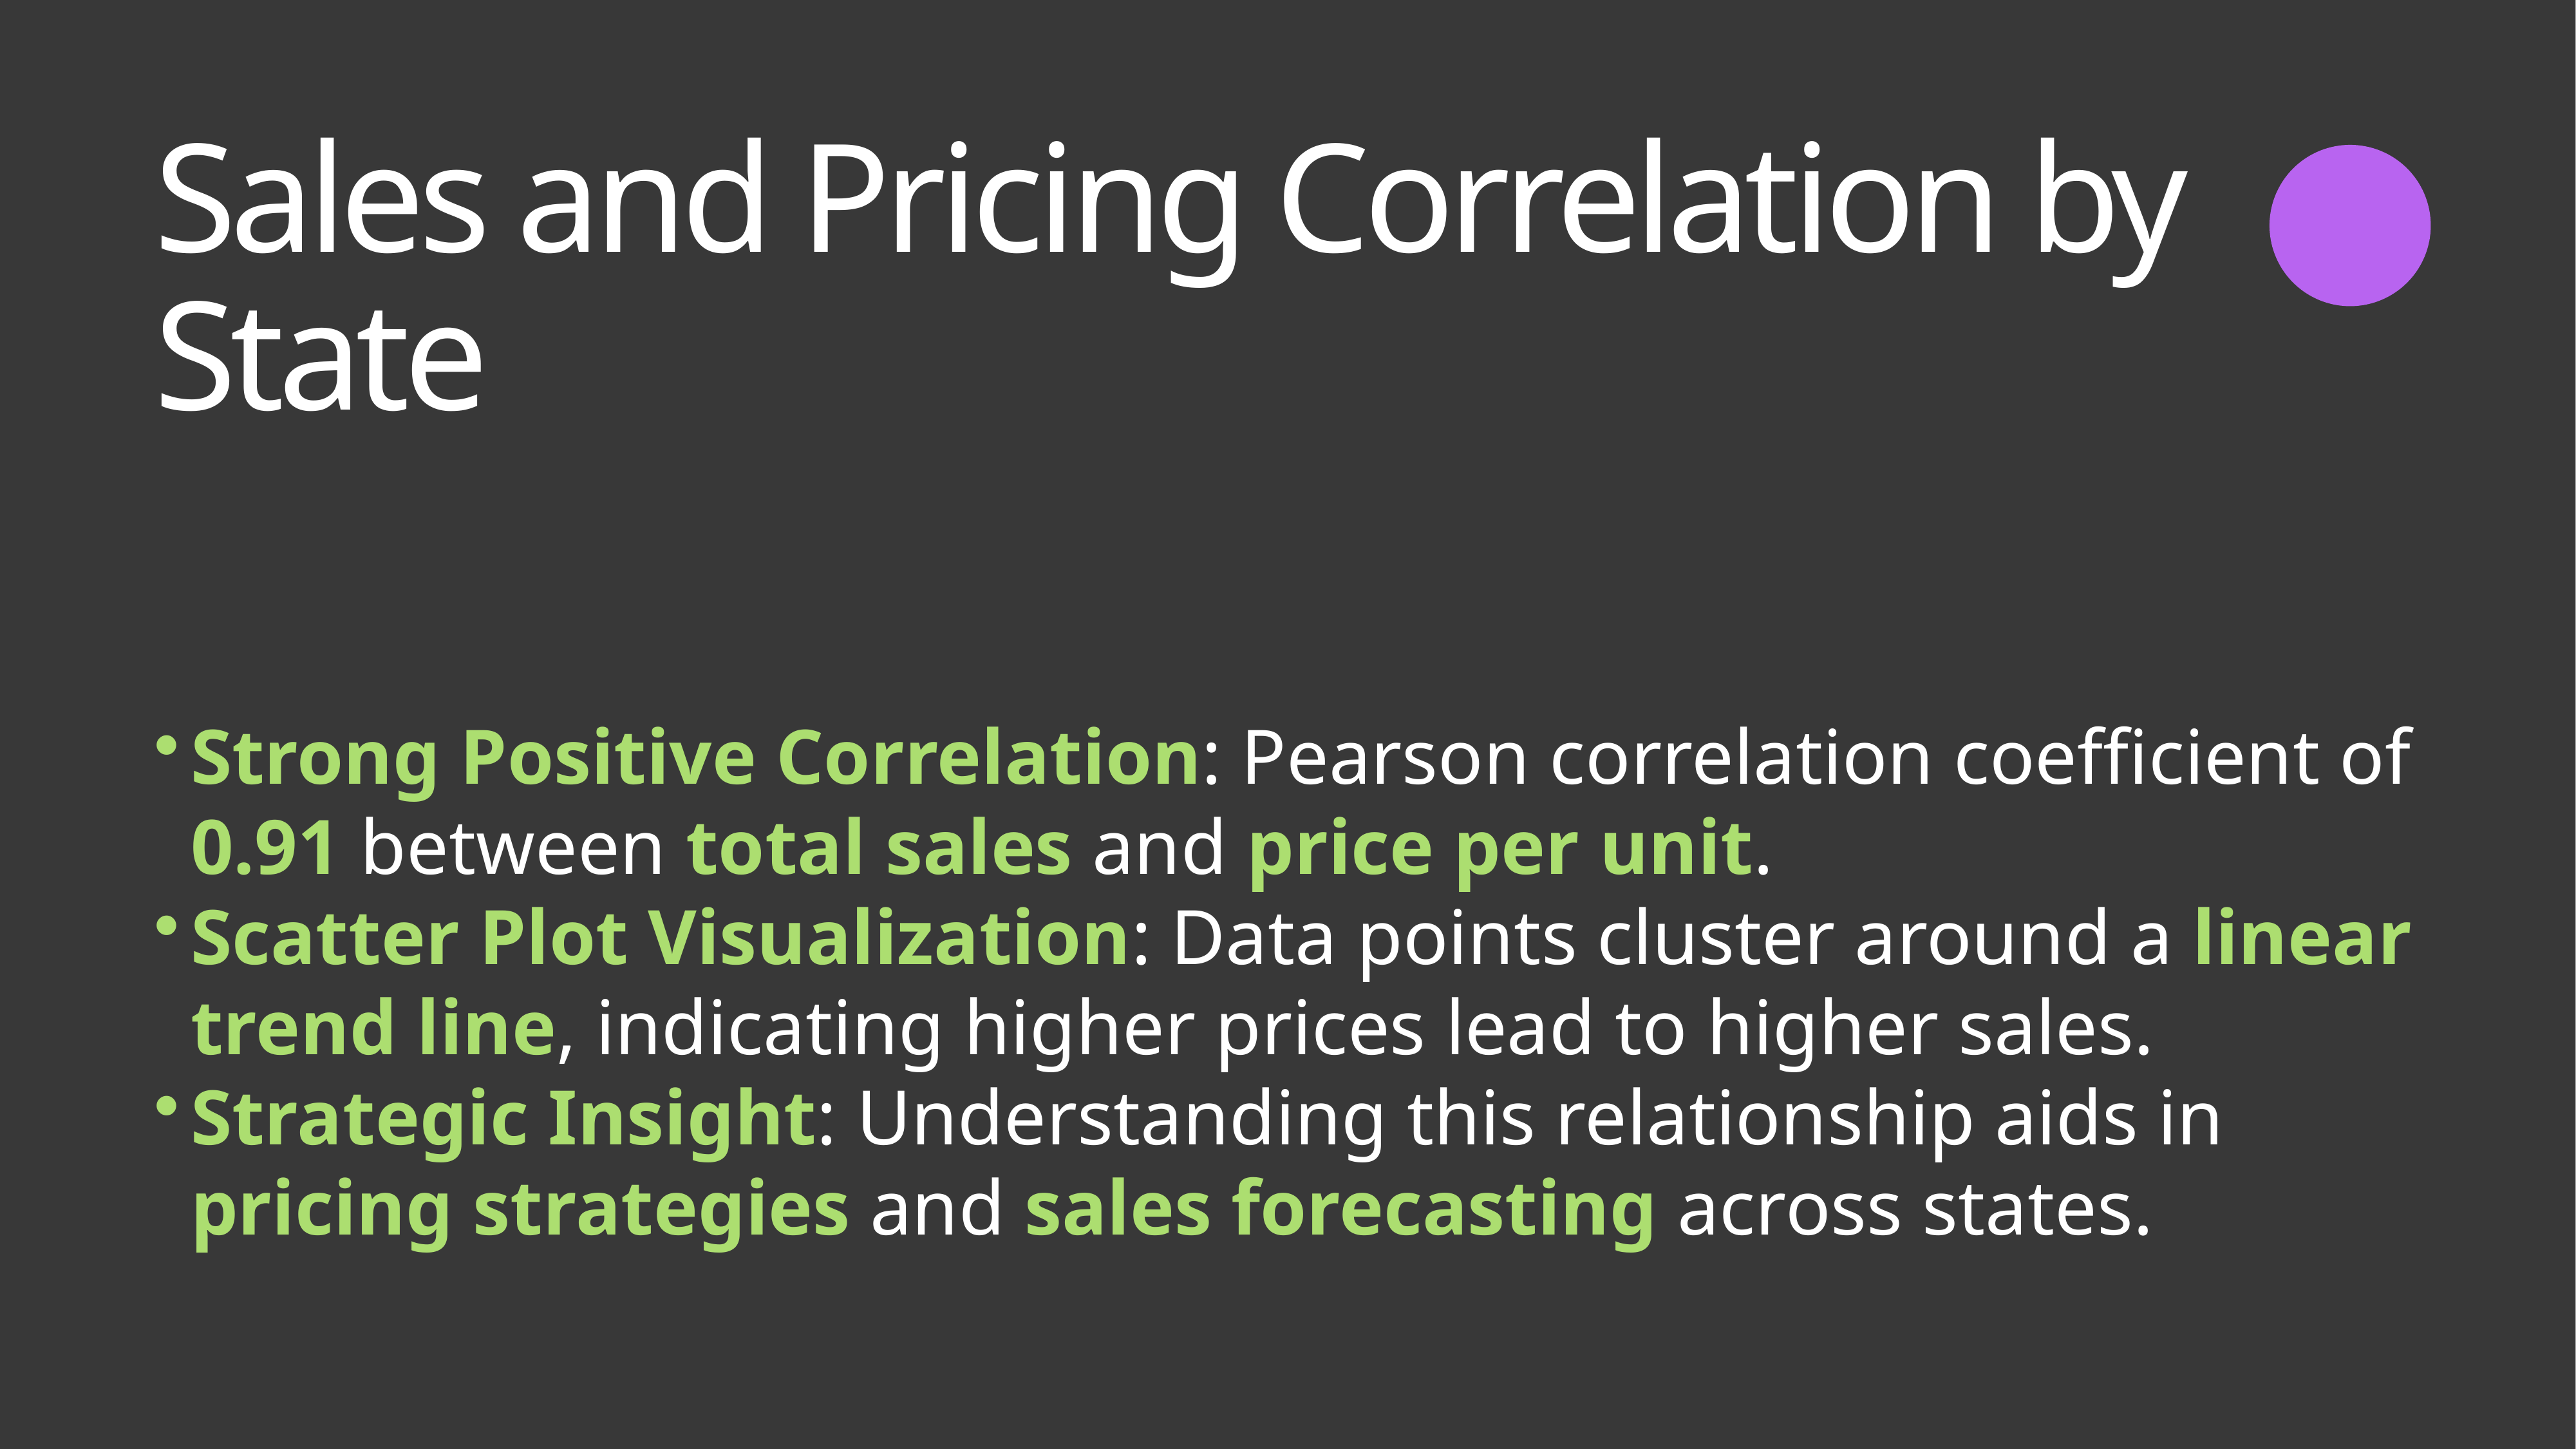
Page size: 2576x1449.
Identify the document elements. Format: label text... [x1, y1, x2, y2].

title Sales and Pricing Correlation by State [145, 118, 2198, 609]
text_box Strong Positive Correlation: Pearson correlation coefficient of 0.91 between total sales and price per unit. Scatter Plot Visualization: Data points cluster around a linear trend line, indicating higher prices lead to higher sales. Strategic Insight: Understanding this relationship aids in pricing strategies and sales forecasting across states. [144, 704, 2431, 1304]
text_box [2269, 144, 2431, 307]
